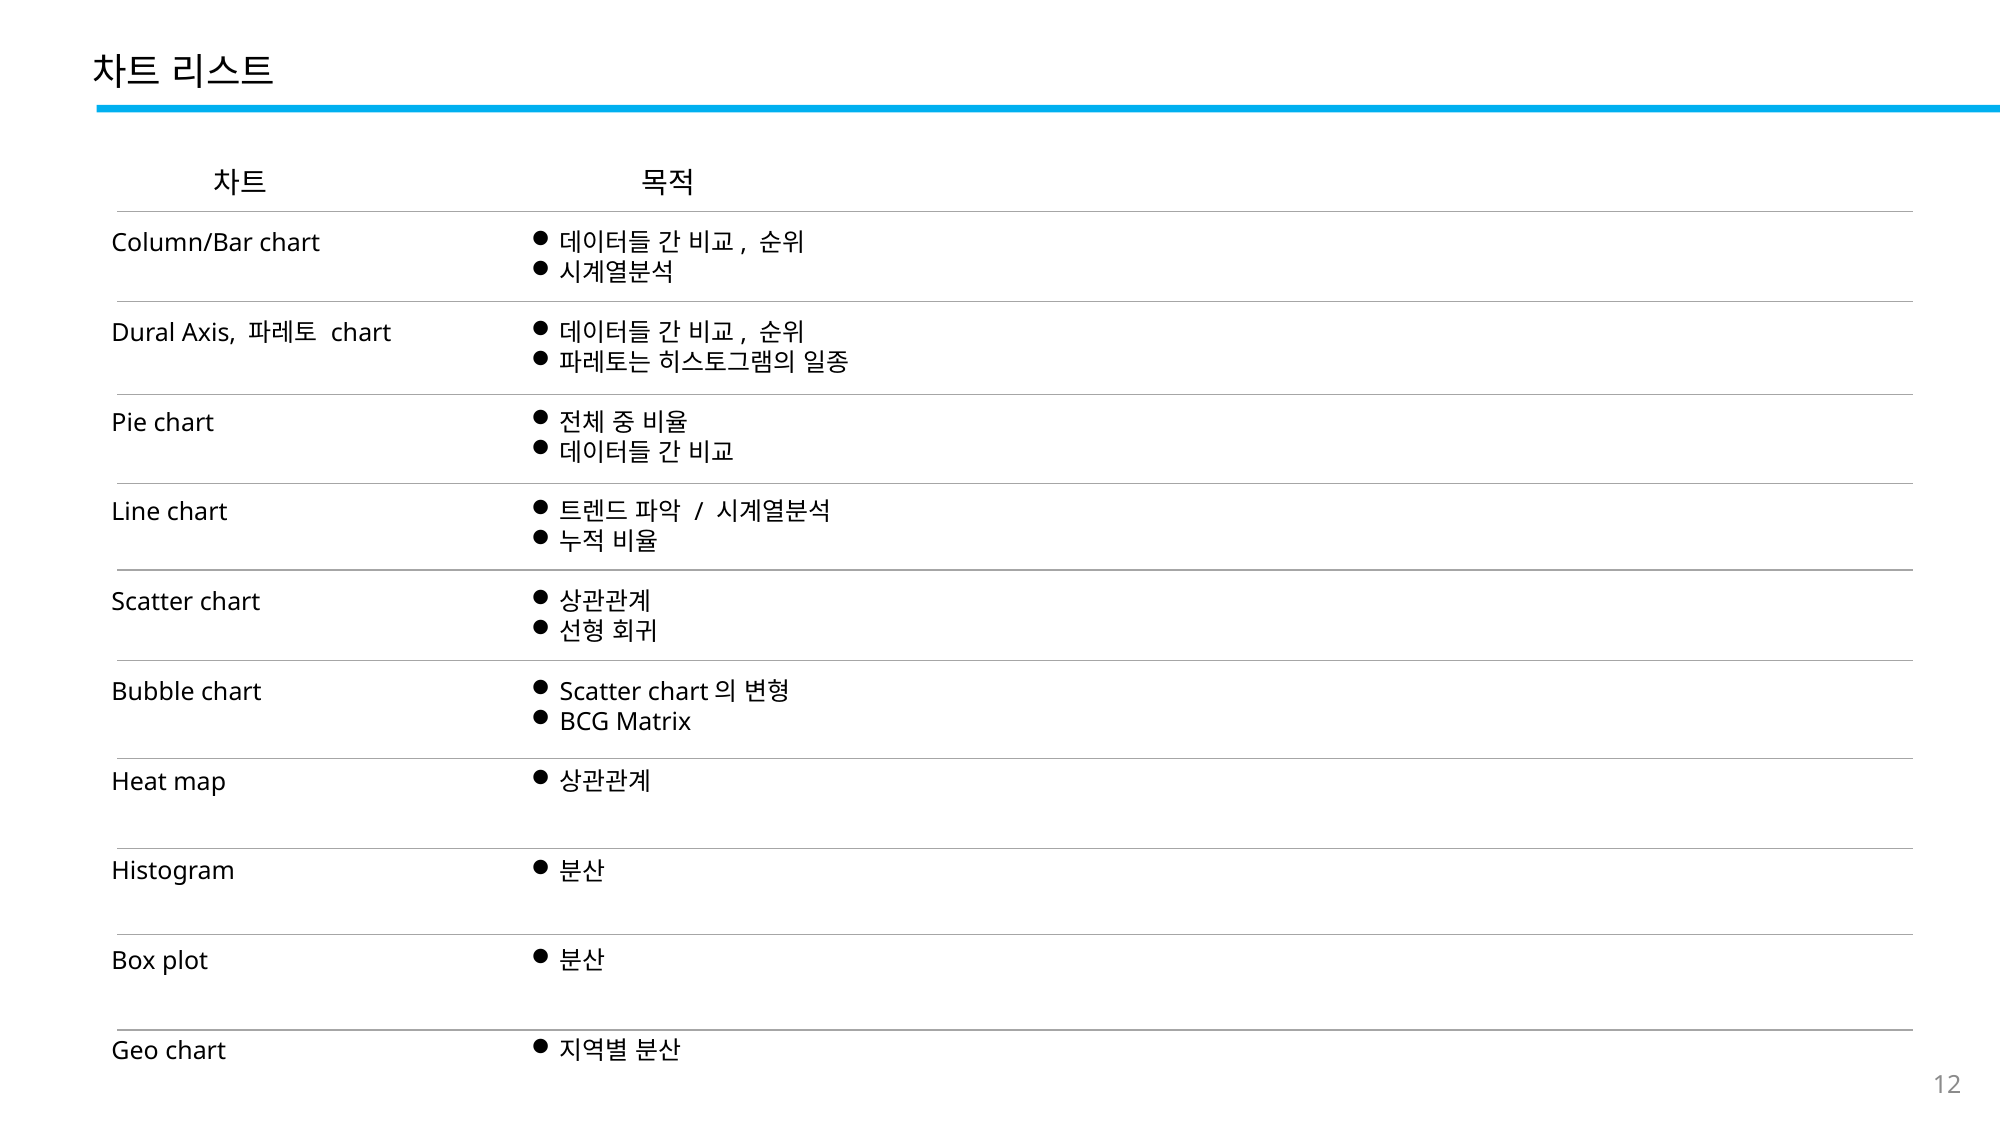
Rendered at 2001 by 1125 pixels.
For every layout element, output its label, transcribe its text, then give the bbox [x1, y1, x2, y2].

text_box 데이터들 간 비교, 순위 시계열분석 데이터들 간 비교, 순위 파레토는 히스토그램의 일종 전체 중 비율 데이터들 간 비교 트렌드 파악 / 시계열분석 누적 비율 상관관계 선형 회귀 Scatter chart의 변형 BCG Matrix 상관관계 분산 분산 지역별 분산 [516, 759, 984, 848]
text_box 데이터들 간 비교, 순위 시계열분석 데이터들 간 비교, 순위 파레토는 히스토그램의 일종 전체 중 비율 데이터들 간 비교 트렌드 파악 / 시계열분석 누적 비율 상관관계 선형 회귀 Scatter chart의 변형 BCG Matrix 상관관계 분산 분산 지역별 분산 [516, 571, 984, 660]
text_box 데이터들 간 비교, 순위 시계열분석 데이터들 간 비교, 순위 파레토는 히스토그램의 일종 전체 중 비율 데이터들 간 비교 트렌드 파악 / 시계열분석 누적 비율 상관관계 선형 회귀 Scatter chart의 변형 BCG Matrix 상관관계 분산 분산 지역별 분산 [516, 849, 984, 934]
text_box 데이터들 간 비교, 순위 시계열분석 데이터들 간 비교, 순위 파레토는 히스토그램의 일종 전체 중 비율 데이터들 간 비교 트렌드 파악 / 시계열분석 누적 비율 상관관계 선형 회귀 Scatter chart의 변형 BCG Matrix 상관관계 분산 분산 지역별 분산 [516, 484, 984, 569]
text_box 목적 [578, 157, 759, 207]
text_box 차트 [150, 157, 331, 207]
text_box 차트 리스트 [77, 40, 984, 101]
slide_number 12 [1526, 1056, 1977, 1116]
text_box 데이터들 간 비교, 순위 시계열분석 데이터들 간 비교, 순위 파레토는 히스토그램의 일종 전체 중 비율 데이터들 간 비교 트렌드 파악 / 시계열분석 누적 비율 상관관계 선형 회귀 Scatter chart의 변형 BCG Matrix 상관관계 분산 분산 지역별 분산 [516, 936, 984, 1029]
text_box 데이터들 간 비교, 순위 시계열분석 데이터들 간 비교, 순위 파레토는 히스토그램의 일종 전체 중 비율 데이터들 간 비교 트렌드 파악 / 시계열분석 누적 비율 상관관계 선형 회귀 Scatter chart의 변형 BCG Matrix 상관관계 분산 분산 지역별 분산 [516, 661, 984, 758]
text_box 데이터들 간 비교, 순위 시계열분석 데이터들 간 비교, 순위 파레토는 히스토그램의 일종 전체 중 비율 데이터들 간 비교 트렌드 파악 / 시계열분석 누적 비율 상관관계 선형 회귀 Scatter chart의 변형 BCG Matrix 상관관계 분산 분산 지역별 분산 [516, 396, 984, 483]
text_box Column/Bar chart Dural Axis, 파레토 chart Pie chart Line chart Scatter chart Bubble chart Heat map Histogram Box plot Geo chart [96, 218, 480, 1073]
text_box 데이터들 간 비교, 순위 시계열분석 데이터들 간 비교, 순위 파레토는 히스토그램의 일종 전체 중 비율 데이터들 간 비교 트렌드 파악 / 시계열분석 누적 비율 상관관계 선형 회귀 Scatter chart의 변형 BCG Matrix 상관관계 분산 분산 지역별 분산 [516, 302, 984, 394]
text_box 데이터들 간 비교, 순위 시계열분석 데이터들 간 비교, 순위 파레토는 히스토그램의 일종 전체 중 비율 데이터들 간 비교 트렌드 파악 / 시계열분석 누적 비율 상관관계 선형 회귀 Scatter chart의 변형 BCG Matrix 상관관계 분산 분산 지역별 분산 [516, 219, 984, 301]
text_box [96, 104, 2000, 113]
text_box 데이터들 간 비교, 순위 시계열분석 데이터들 간 비교, 순위 파레토는 히스토그램의 일종 전체 중 비율 데이터들 간 비교 트렌드 파악 / 시계열분석 누적 비율 상관관계 선형 회귀 Scatter chart의 변형 BCG Matrix 상관관계 분산 분산 지역별 분산 [516, 1031, 984, 1103]
